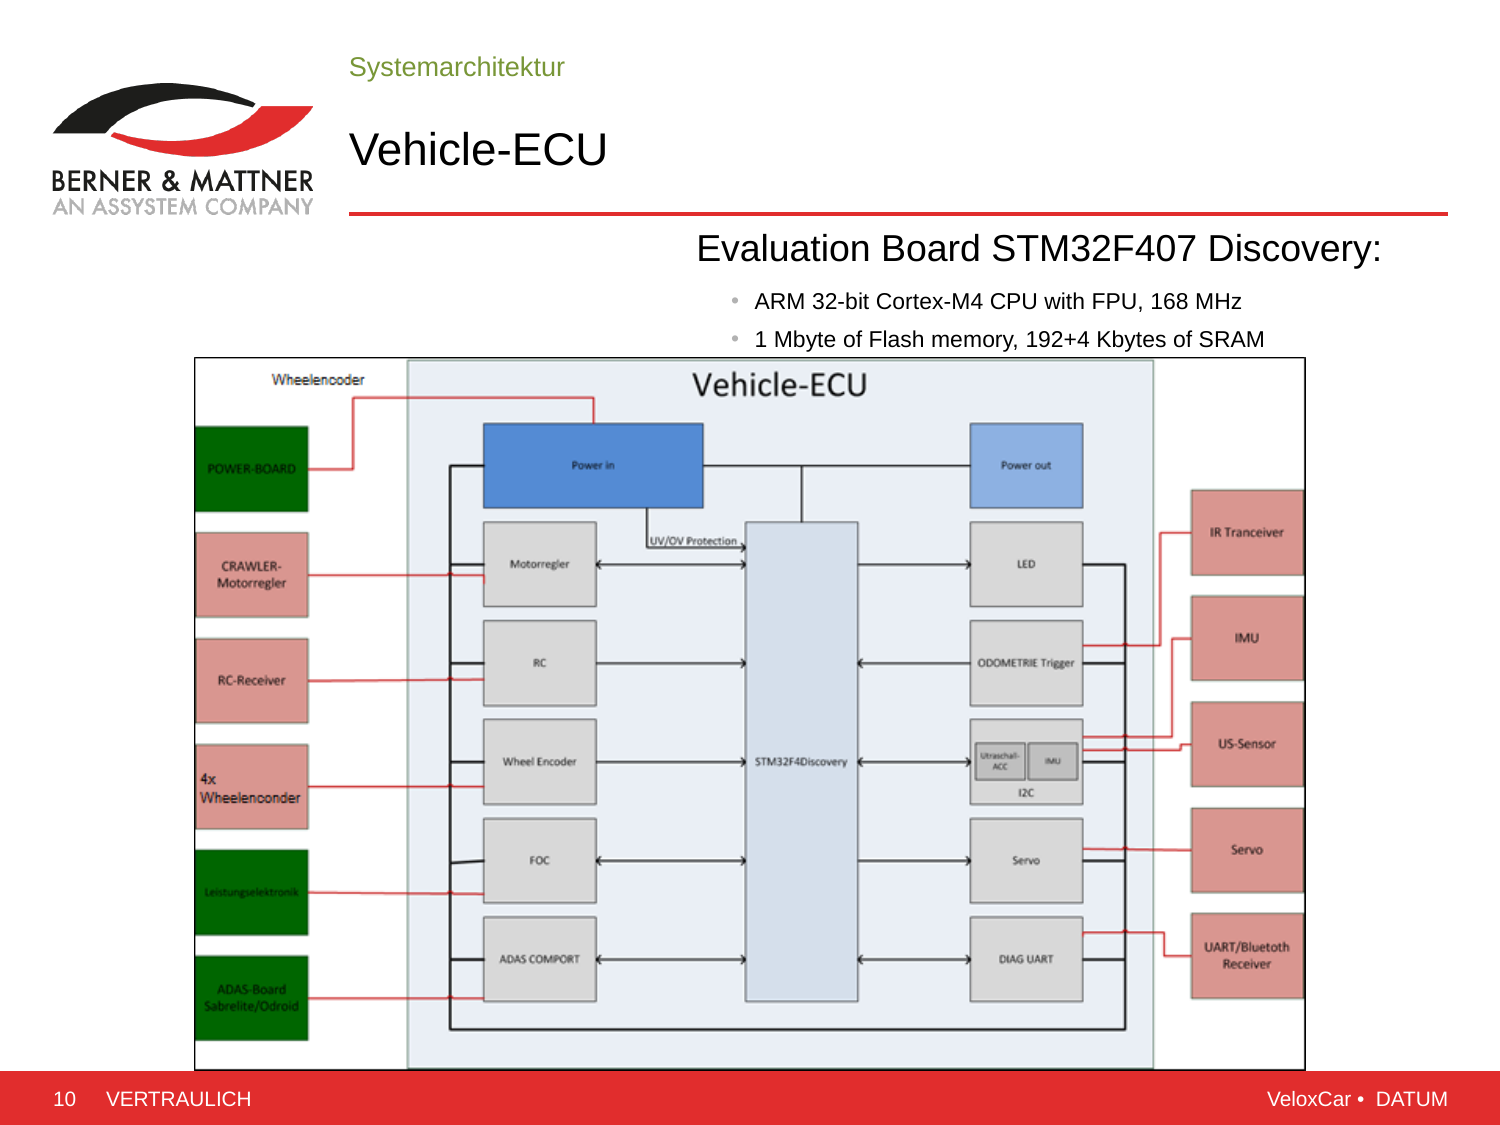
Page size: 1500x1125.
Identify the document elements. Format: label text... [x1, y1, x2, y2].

picture [194, 357, 1306, 1071]
footer VERTRAULICH [144, 1071, 582, 1125]
slide_number VeloxCar • DATUM [582, 1071, 1448, 1125]
title Vehicle-ECU [349, 119, 1448, 217]
picture [52, 83, 313, 215]
list Systemarchitektur [349, 51, 1448, 93]
text_box Evaluation Board STM32F407 Discovery: ARM 32-bit Cortex-M4 CPU with FPU, 168 MHz 1 Mbyte of Flash memory, 192+4 Kbytes of SRAM [681, 219, 1500, 362]
slide_number 10 [53, 1071, 144, 1125]
